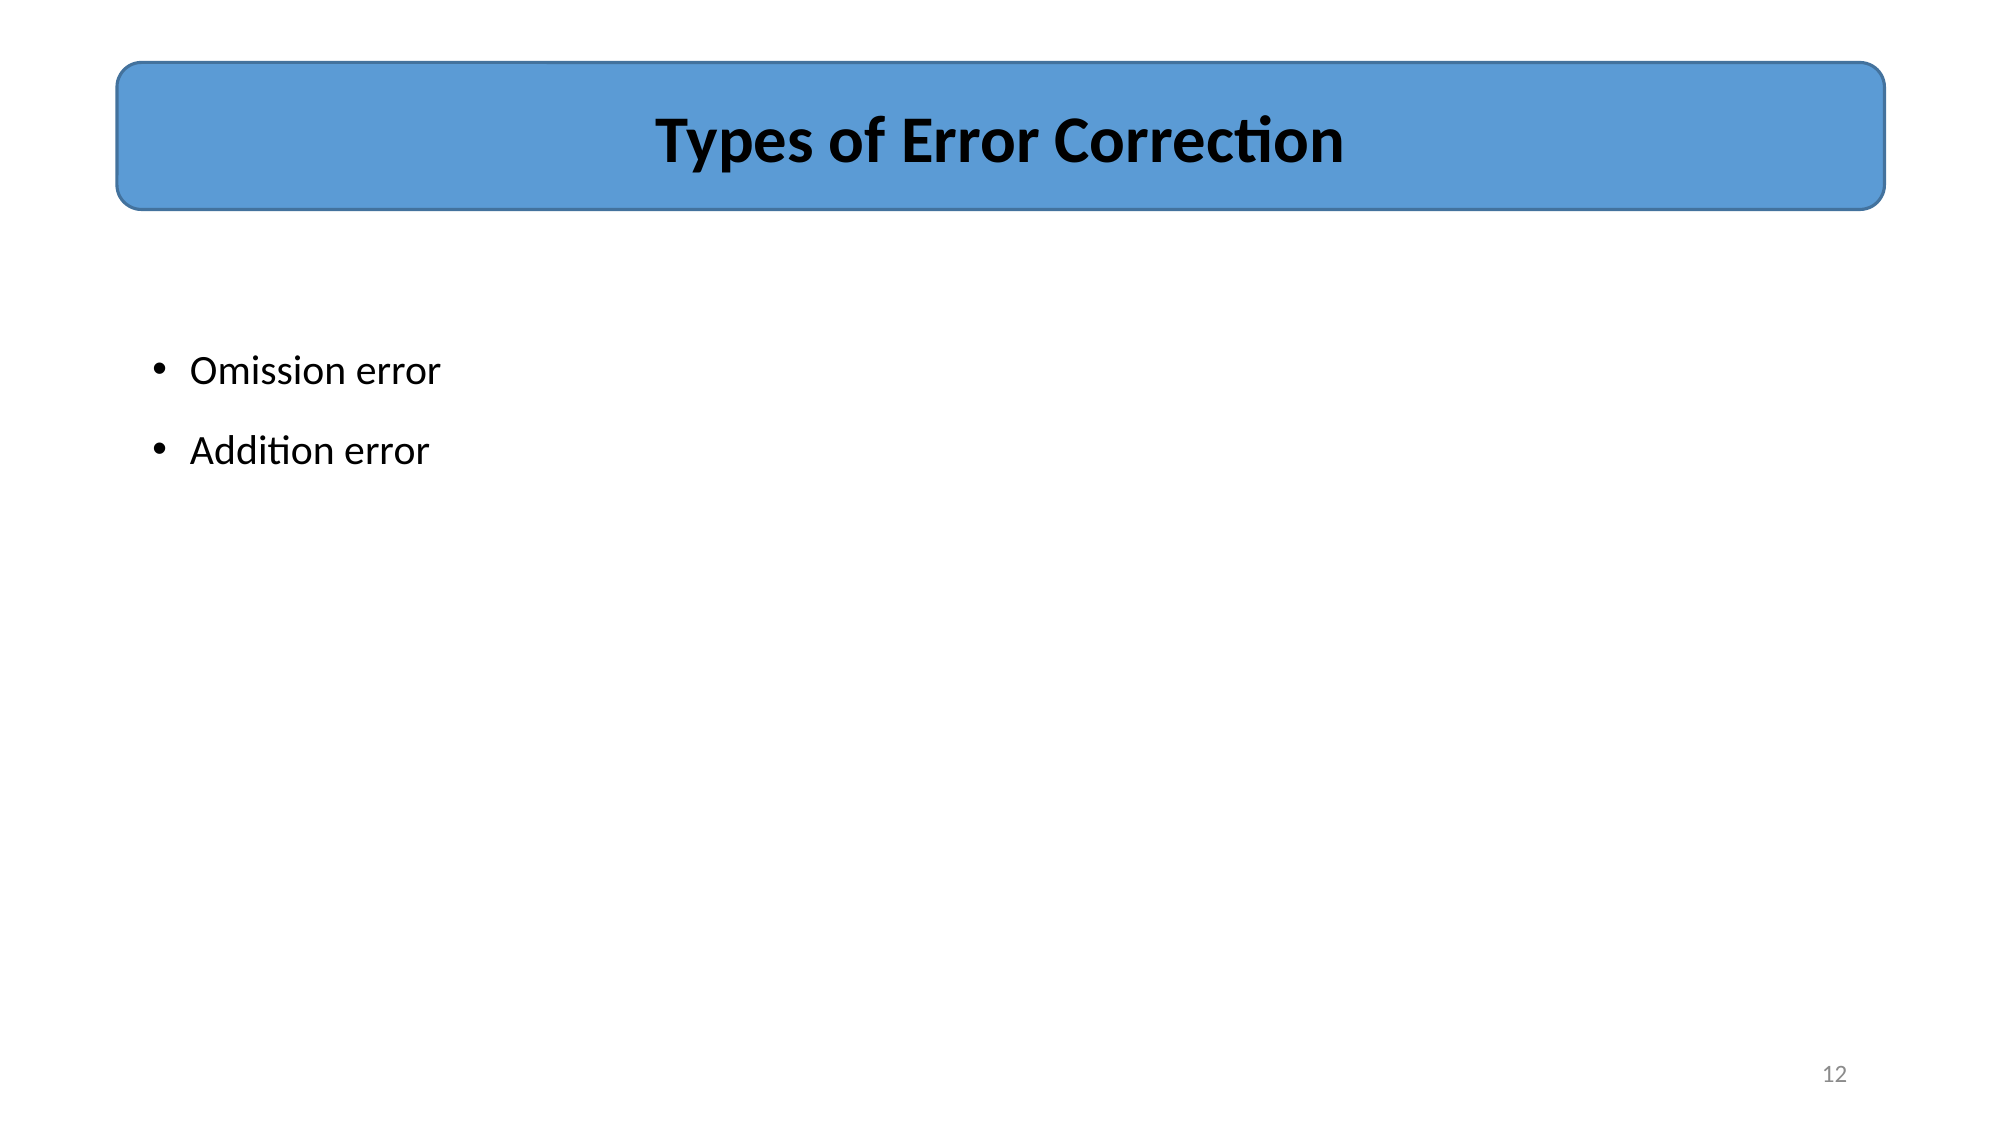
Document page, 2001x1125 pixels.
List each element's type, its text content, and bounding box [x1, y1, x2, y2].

list Omission error Addition error [137, 315, 669, 821]
slide_number 12 [1412, 1042, 1863, 1103]
text_box Types of Error Correction [115, 60, 1887, 212]
